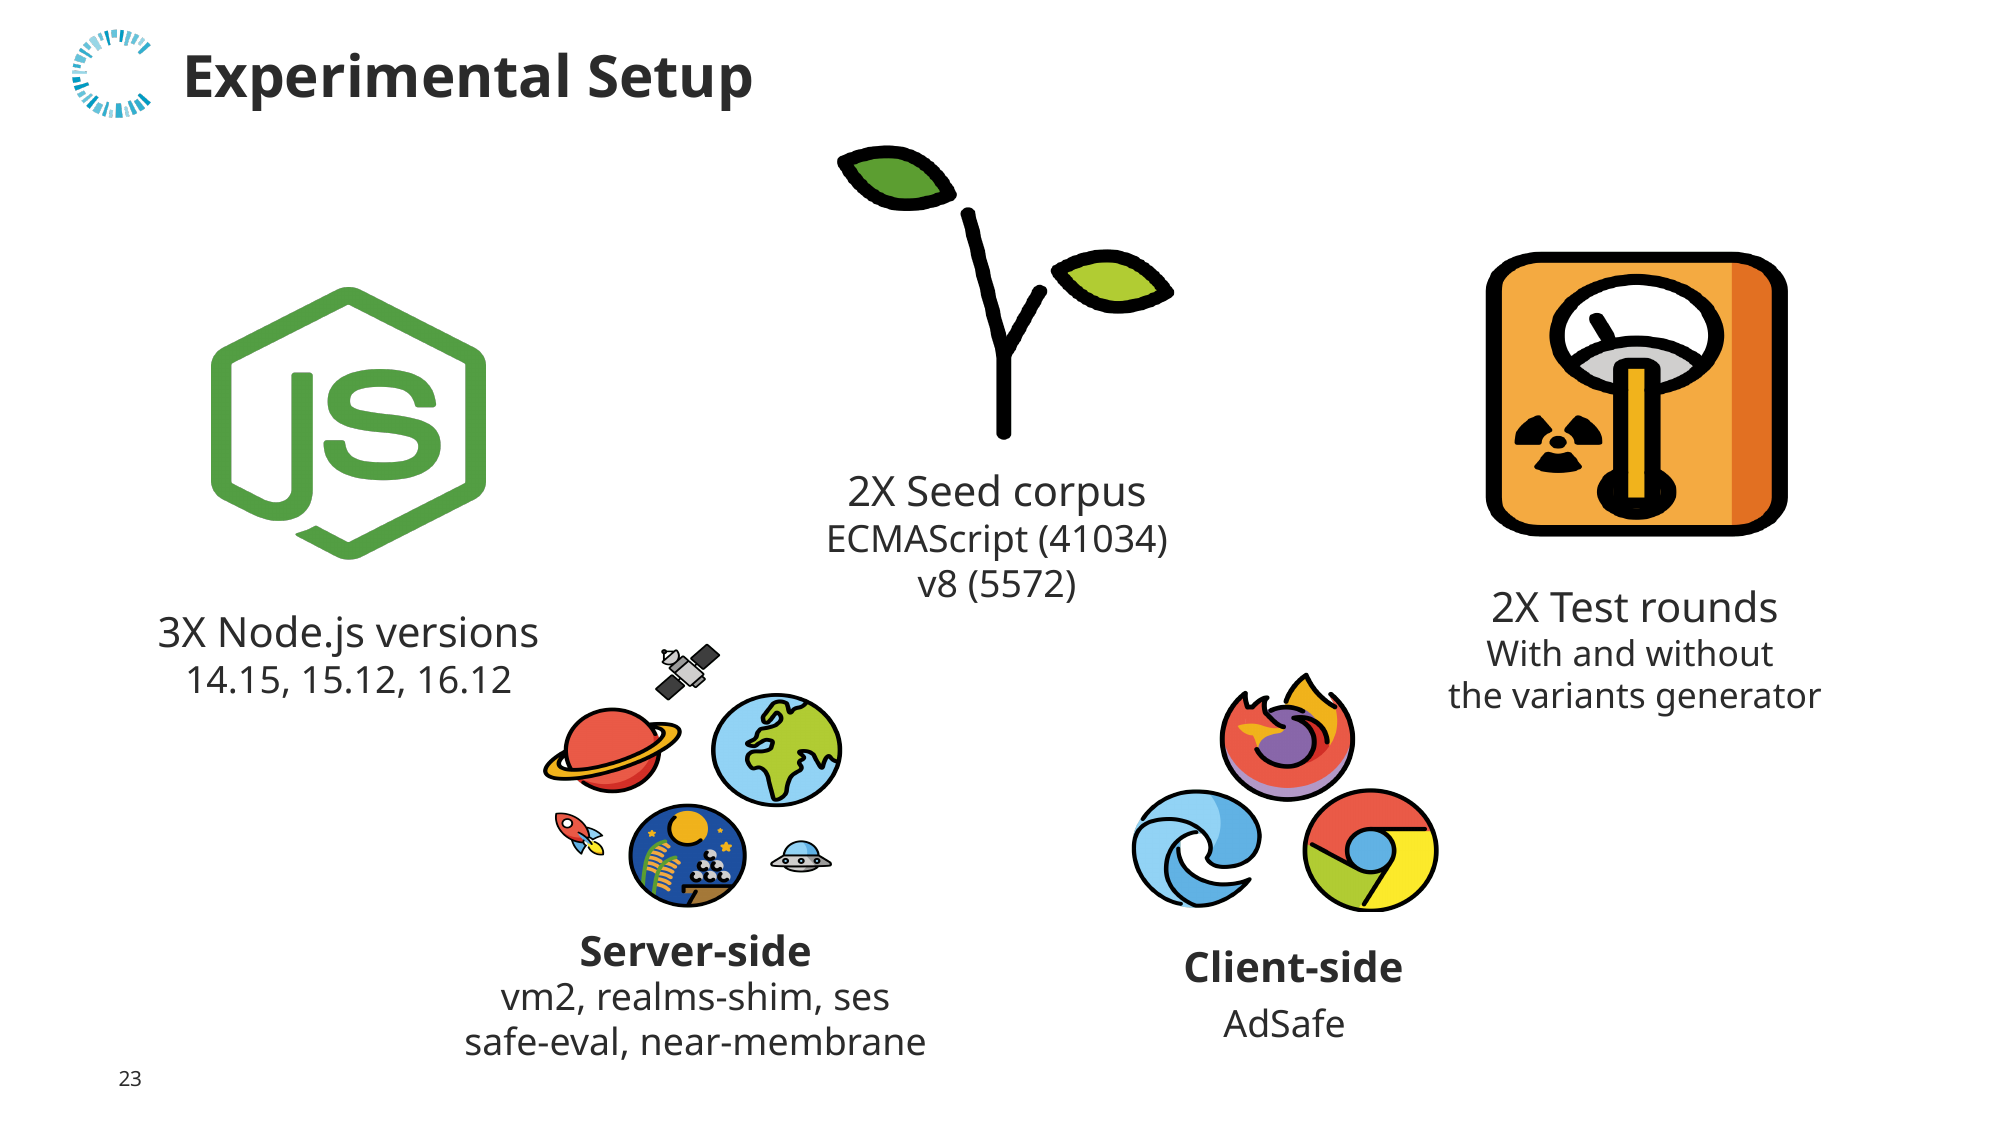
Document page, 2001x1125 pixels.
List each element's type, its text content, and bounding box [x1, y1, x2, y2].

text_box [1131, 672, 1440, 1053]
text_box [200, 287, 497, 666]
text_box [1470, 248, 1800, 667]
picture [72, 29, 167, 118]
slide_number 23 [52, 1052, 143, 1094]
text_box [812, 133, 1197, 576]
title Experimental Setup [167, 29, 1833, 119]
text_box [430, 641, 962, 1072]
